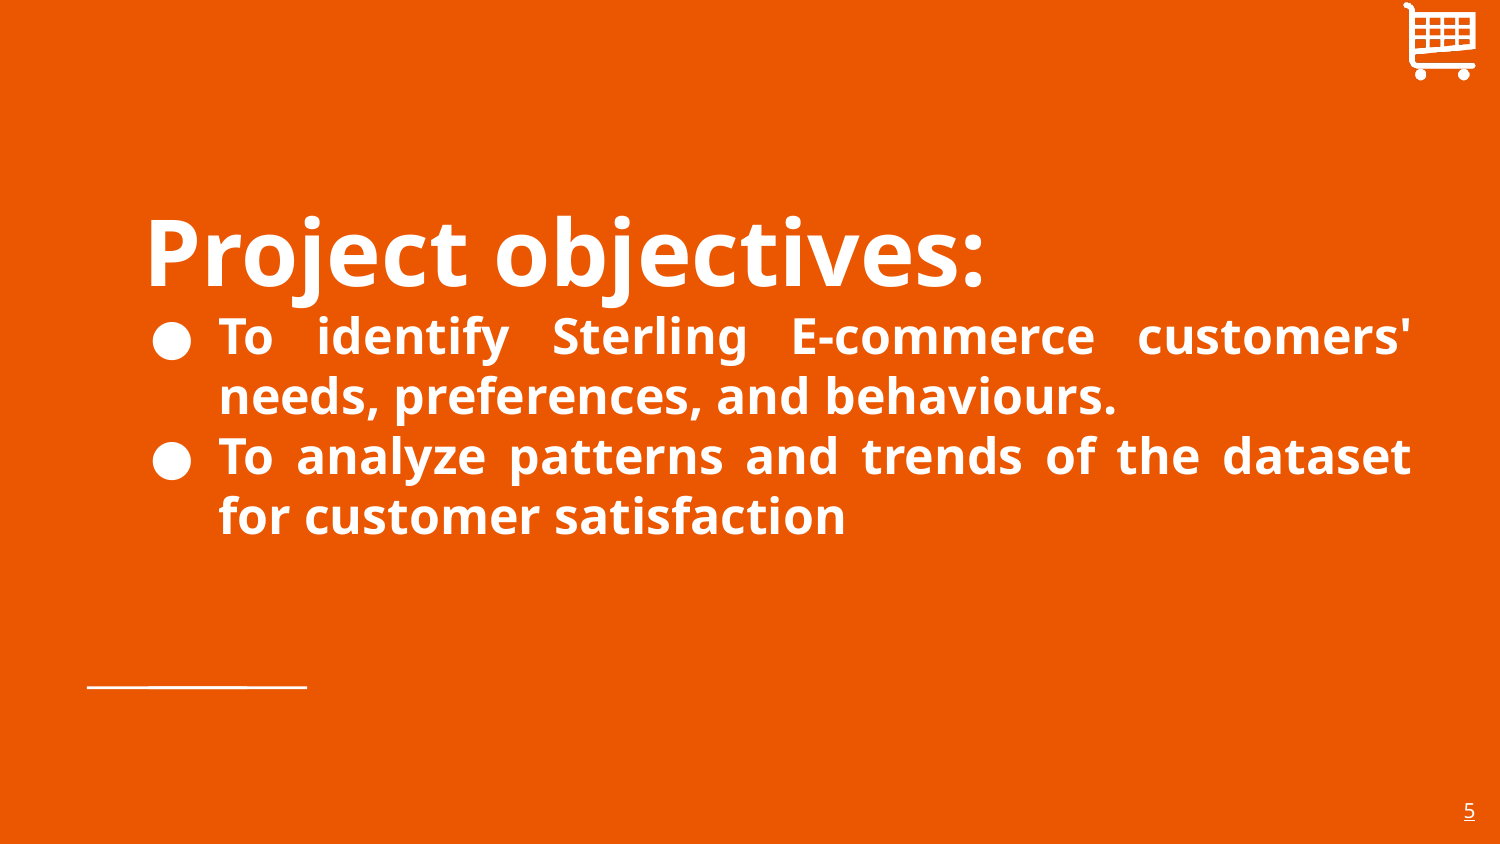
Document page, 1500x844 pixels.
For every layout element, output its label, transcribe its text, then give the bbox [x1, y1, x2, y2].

picture [1394, 0, 1489, 88]
title Project objectives: To identify Sterling E-commerce customers' needs, preferences, and behaviours. To analyze patterns and trends of the dataset for customer satisfaction [128, 136, 1429, 708]
slide_number 5 [1400, 779, 1491, 844]
